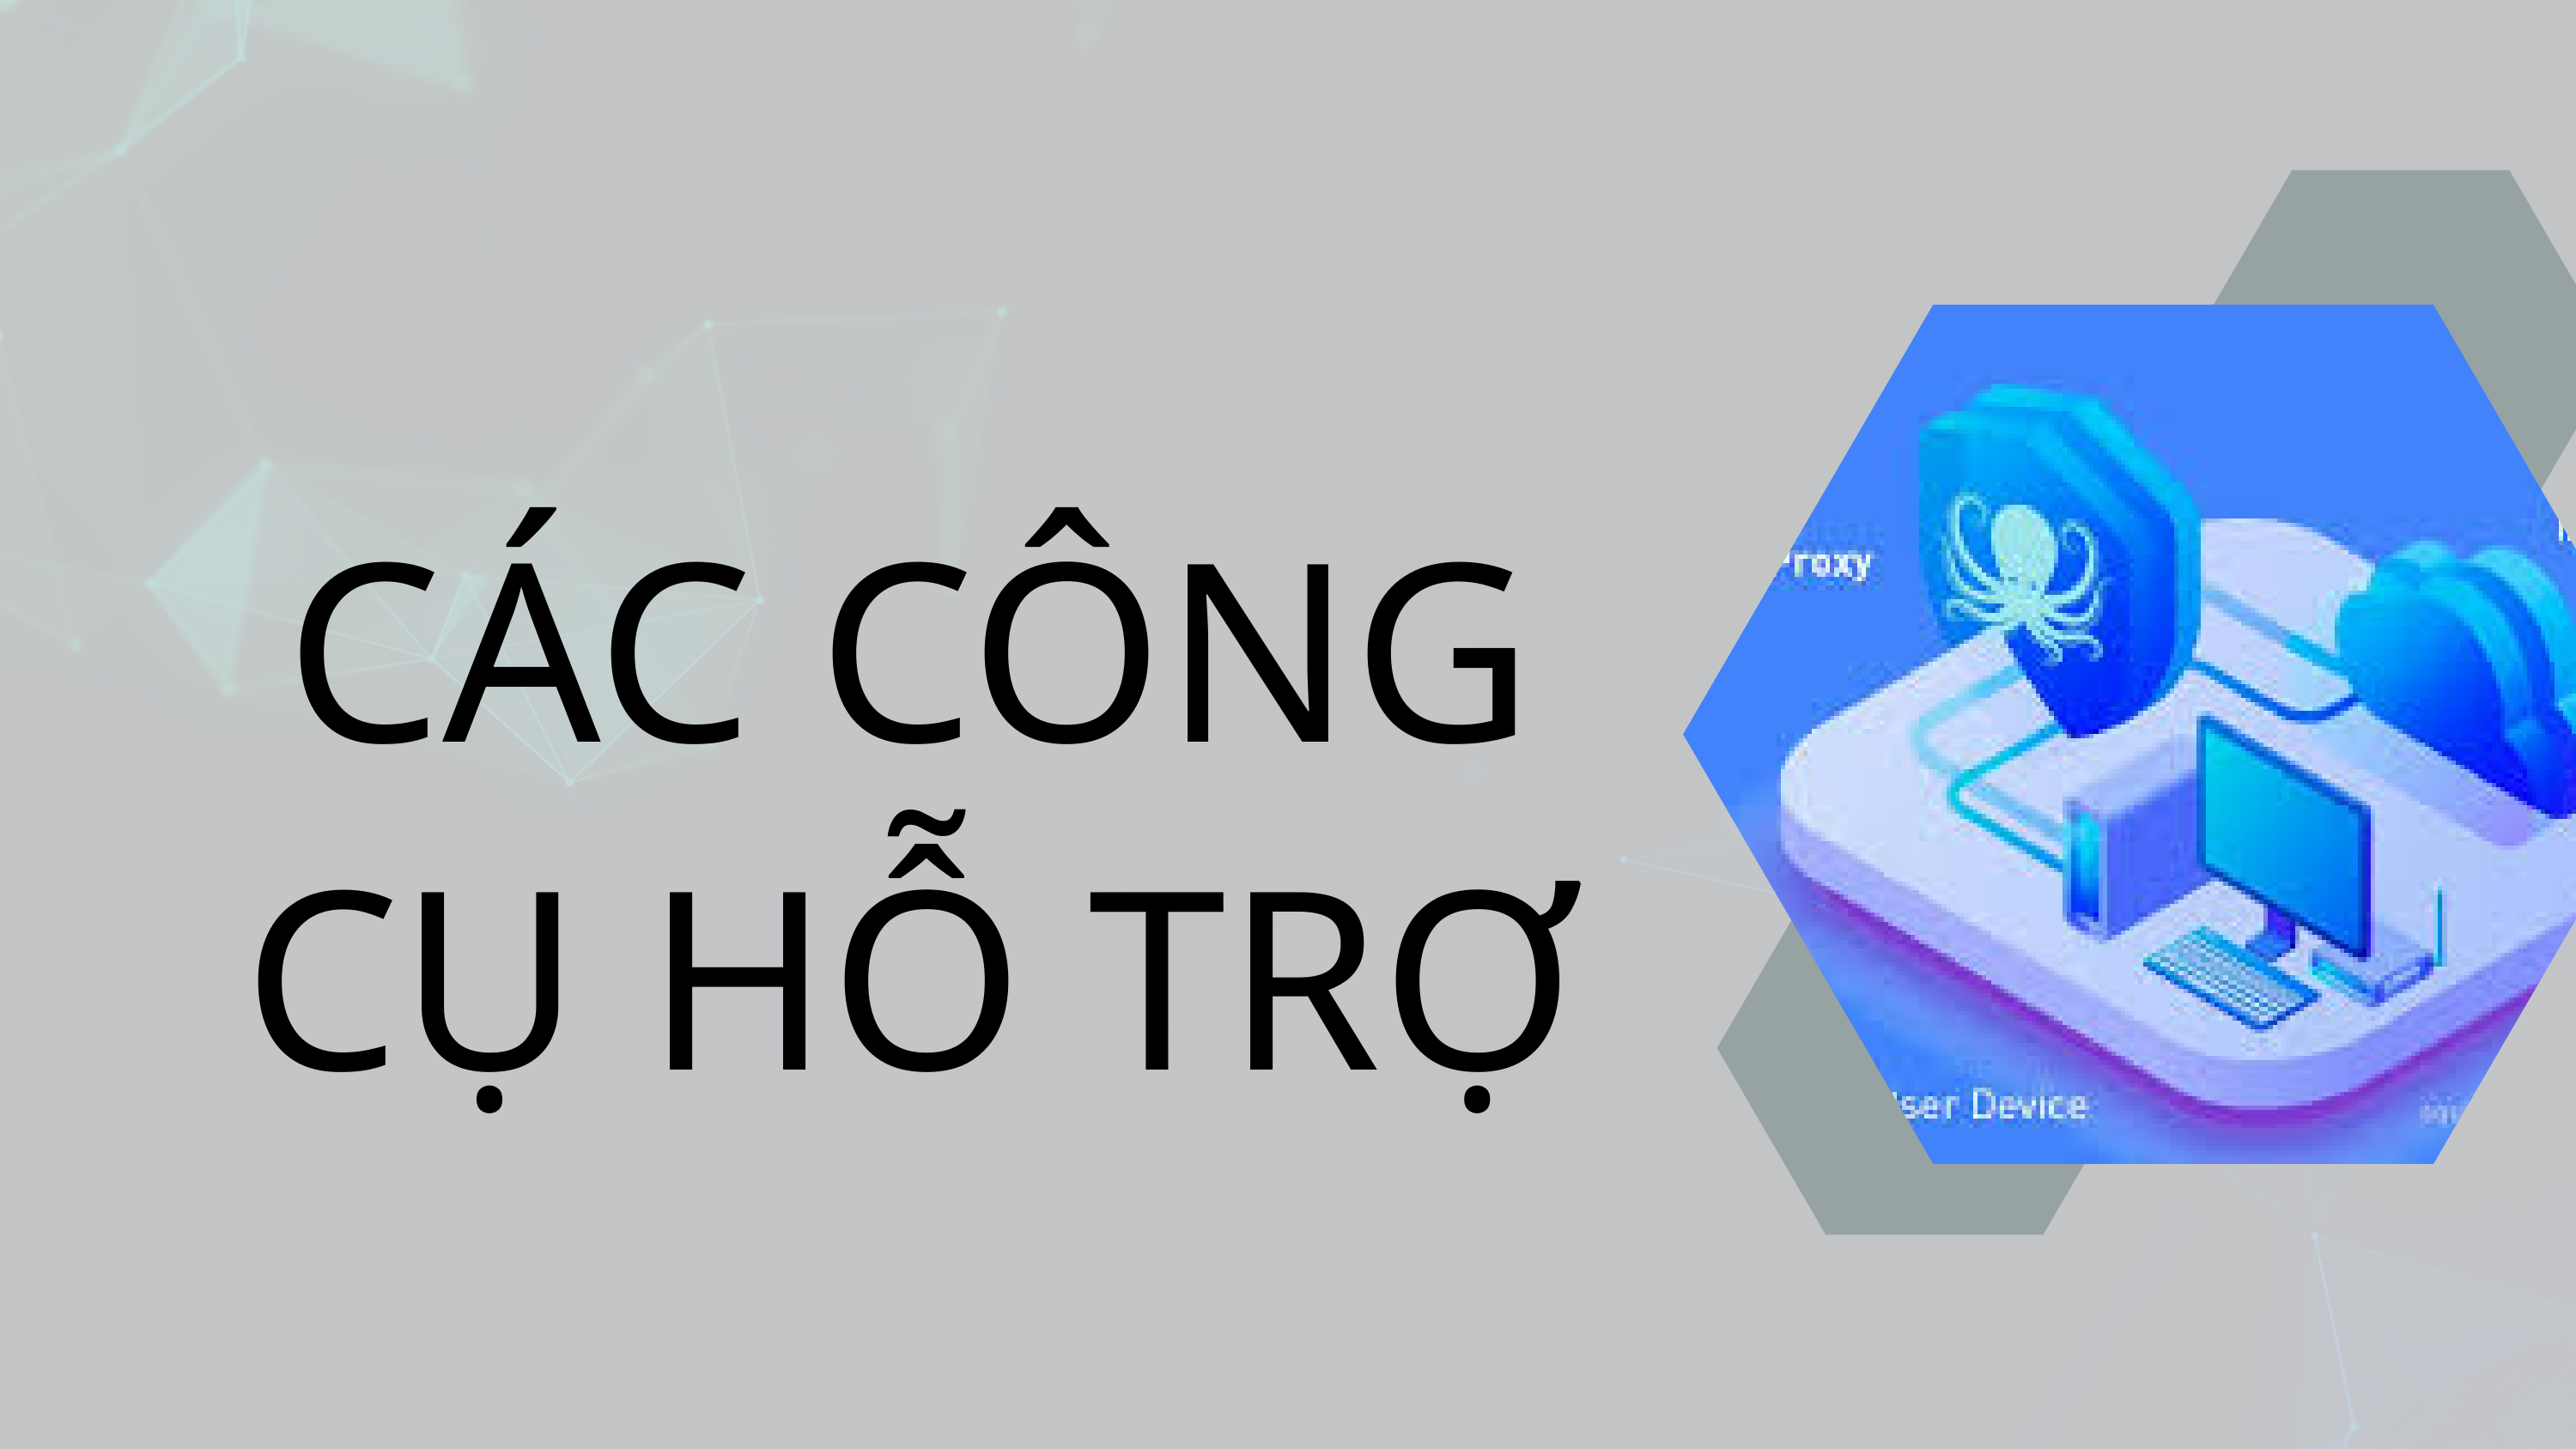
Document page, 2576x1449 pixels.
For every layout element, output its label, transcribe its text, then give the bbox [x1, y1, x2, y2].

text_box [1716, 840, 2153, 1235]
text_box CÁC CÔNG CỤ HỖ TRỢ [194, 464, 1625, 1120]
text_box [1683, 304, 2576, 1164]
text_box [2183, 149, 2576, 544]
text_box [0, 0, 2576, 1449]
